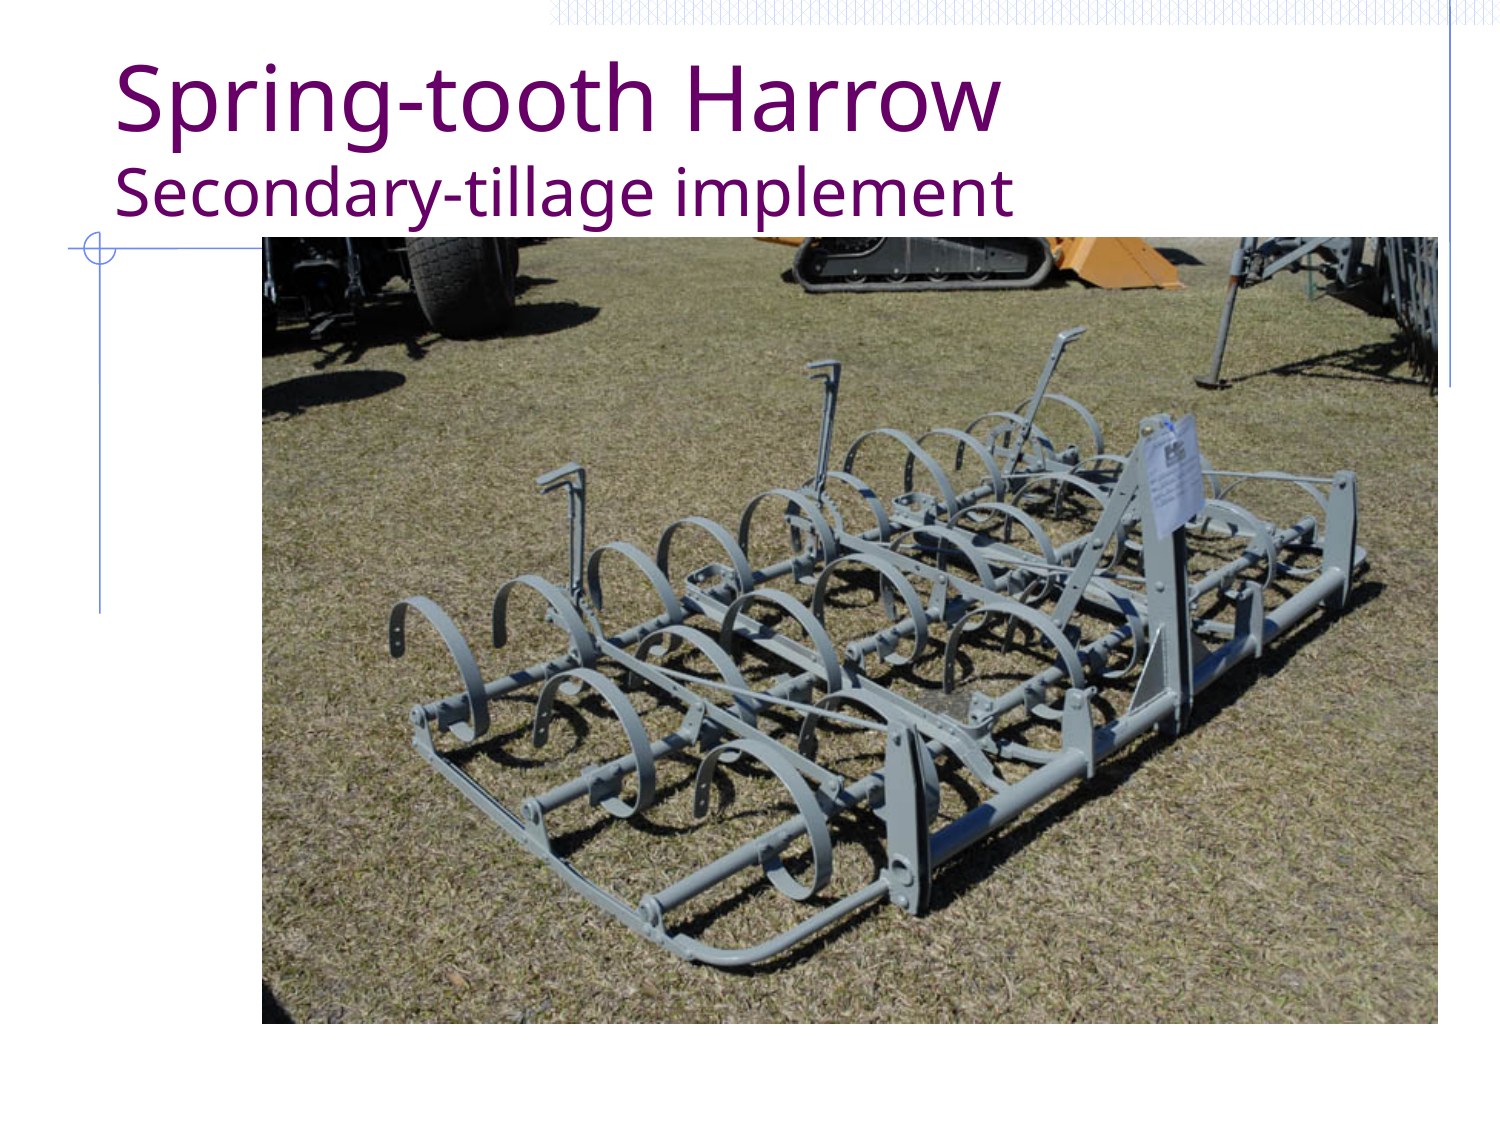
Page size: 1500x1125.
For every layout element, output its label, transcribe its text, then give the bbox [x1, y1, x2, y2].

title Spring-tooth Harrow Secondary-tillage implement [99, 50, 1375, 238]
picture [262, 237, 1438, 1025]
